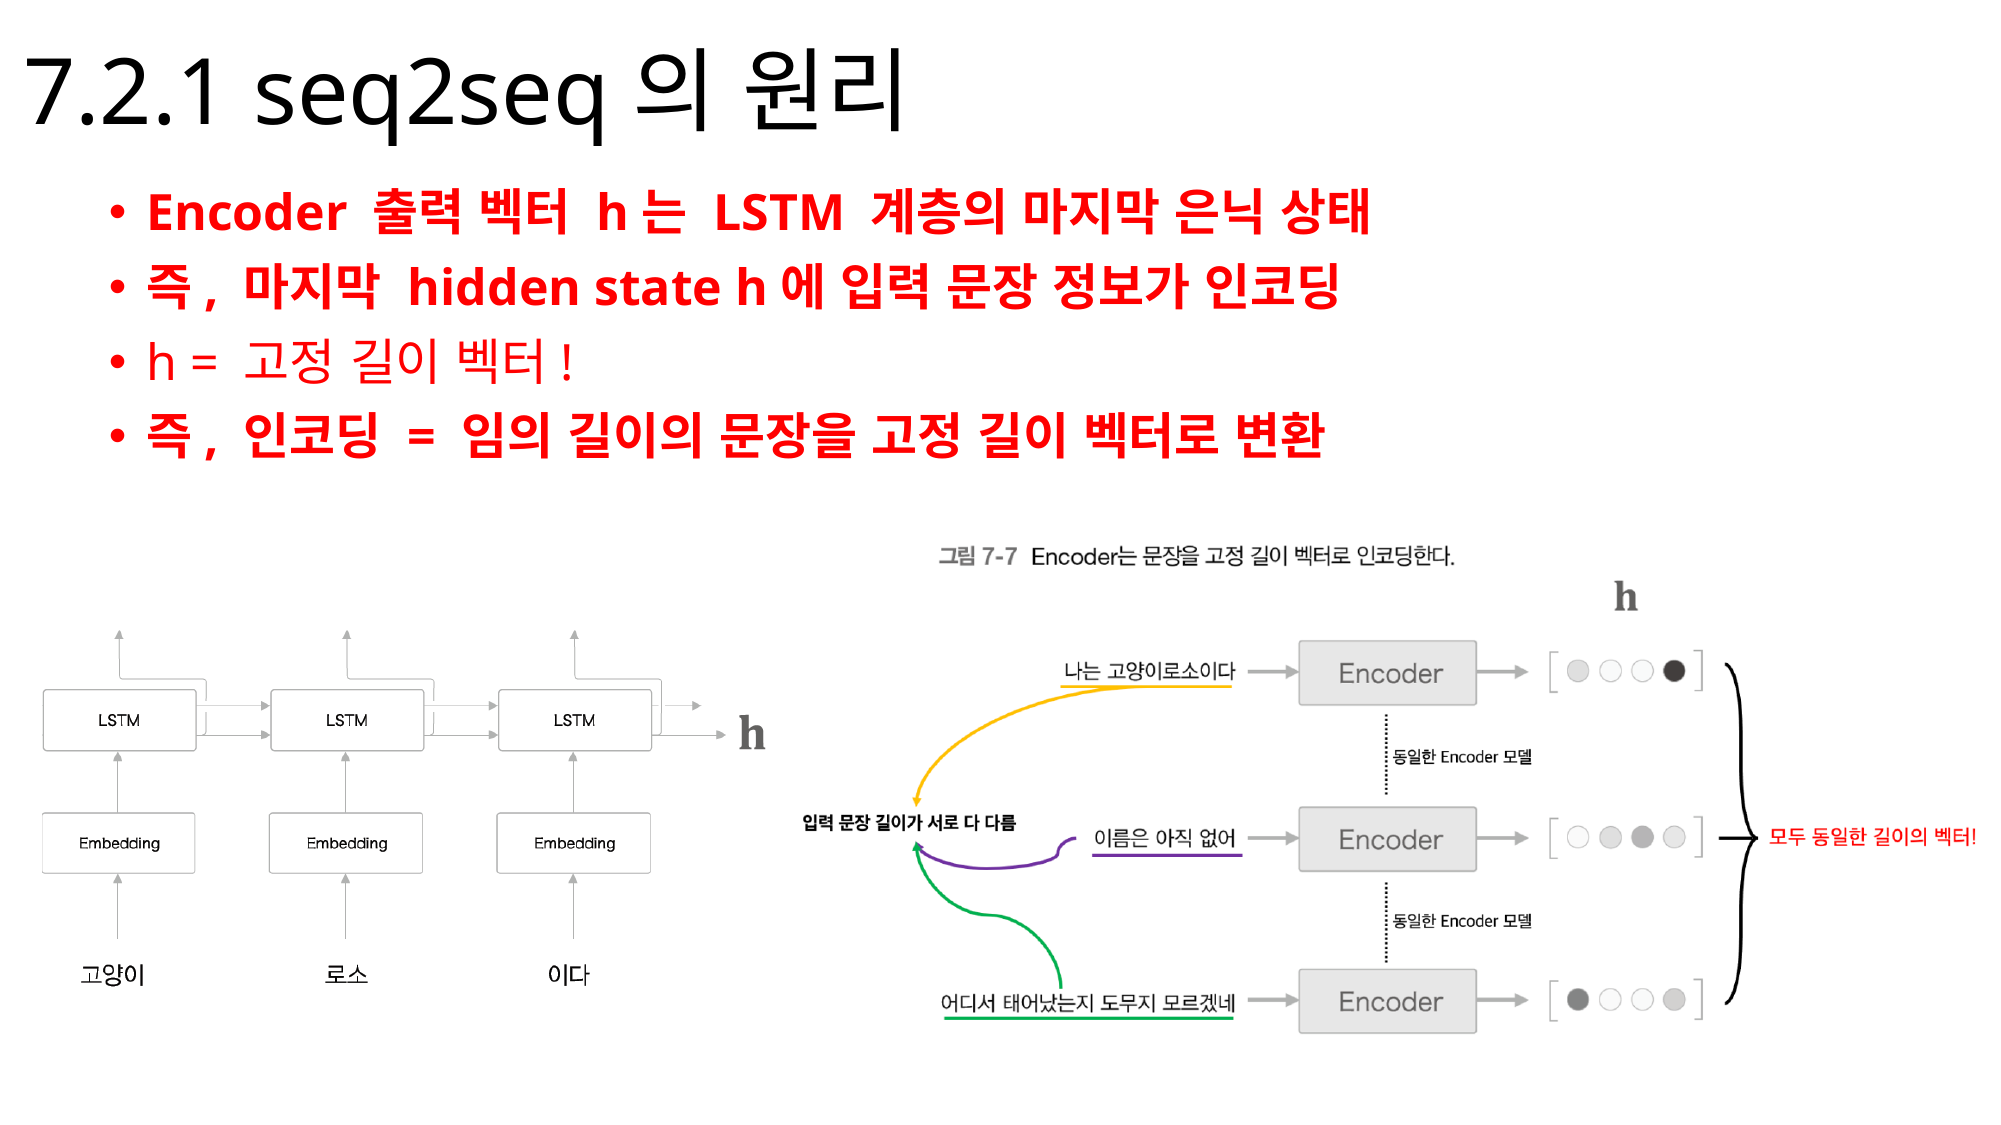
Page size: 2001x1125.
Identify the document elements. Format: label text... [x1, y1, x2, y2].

title 7.2.1 seq2seq의 원리 [8, 0, 1733, 204]
picture [787, 536, 1979, 1041]
picture [42, 580, 772, 998]
list Encoder 출력 벡터 h는 LSTM 계층의 마지막 은닉 상태 즉, 마지막 hidden state h에 입력 문장 정보가 인코딩 h = 고정 길이 벡터! 즉, 인코딩 = 임의 길이의 문장을 고정 길이 벡터로 변환 [93, 179, 1979, 894]
